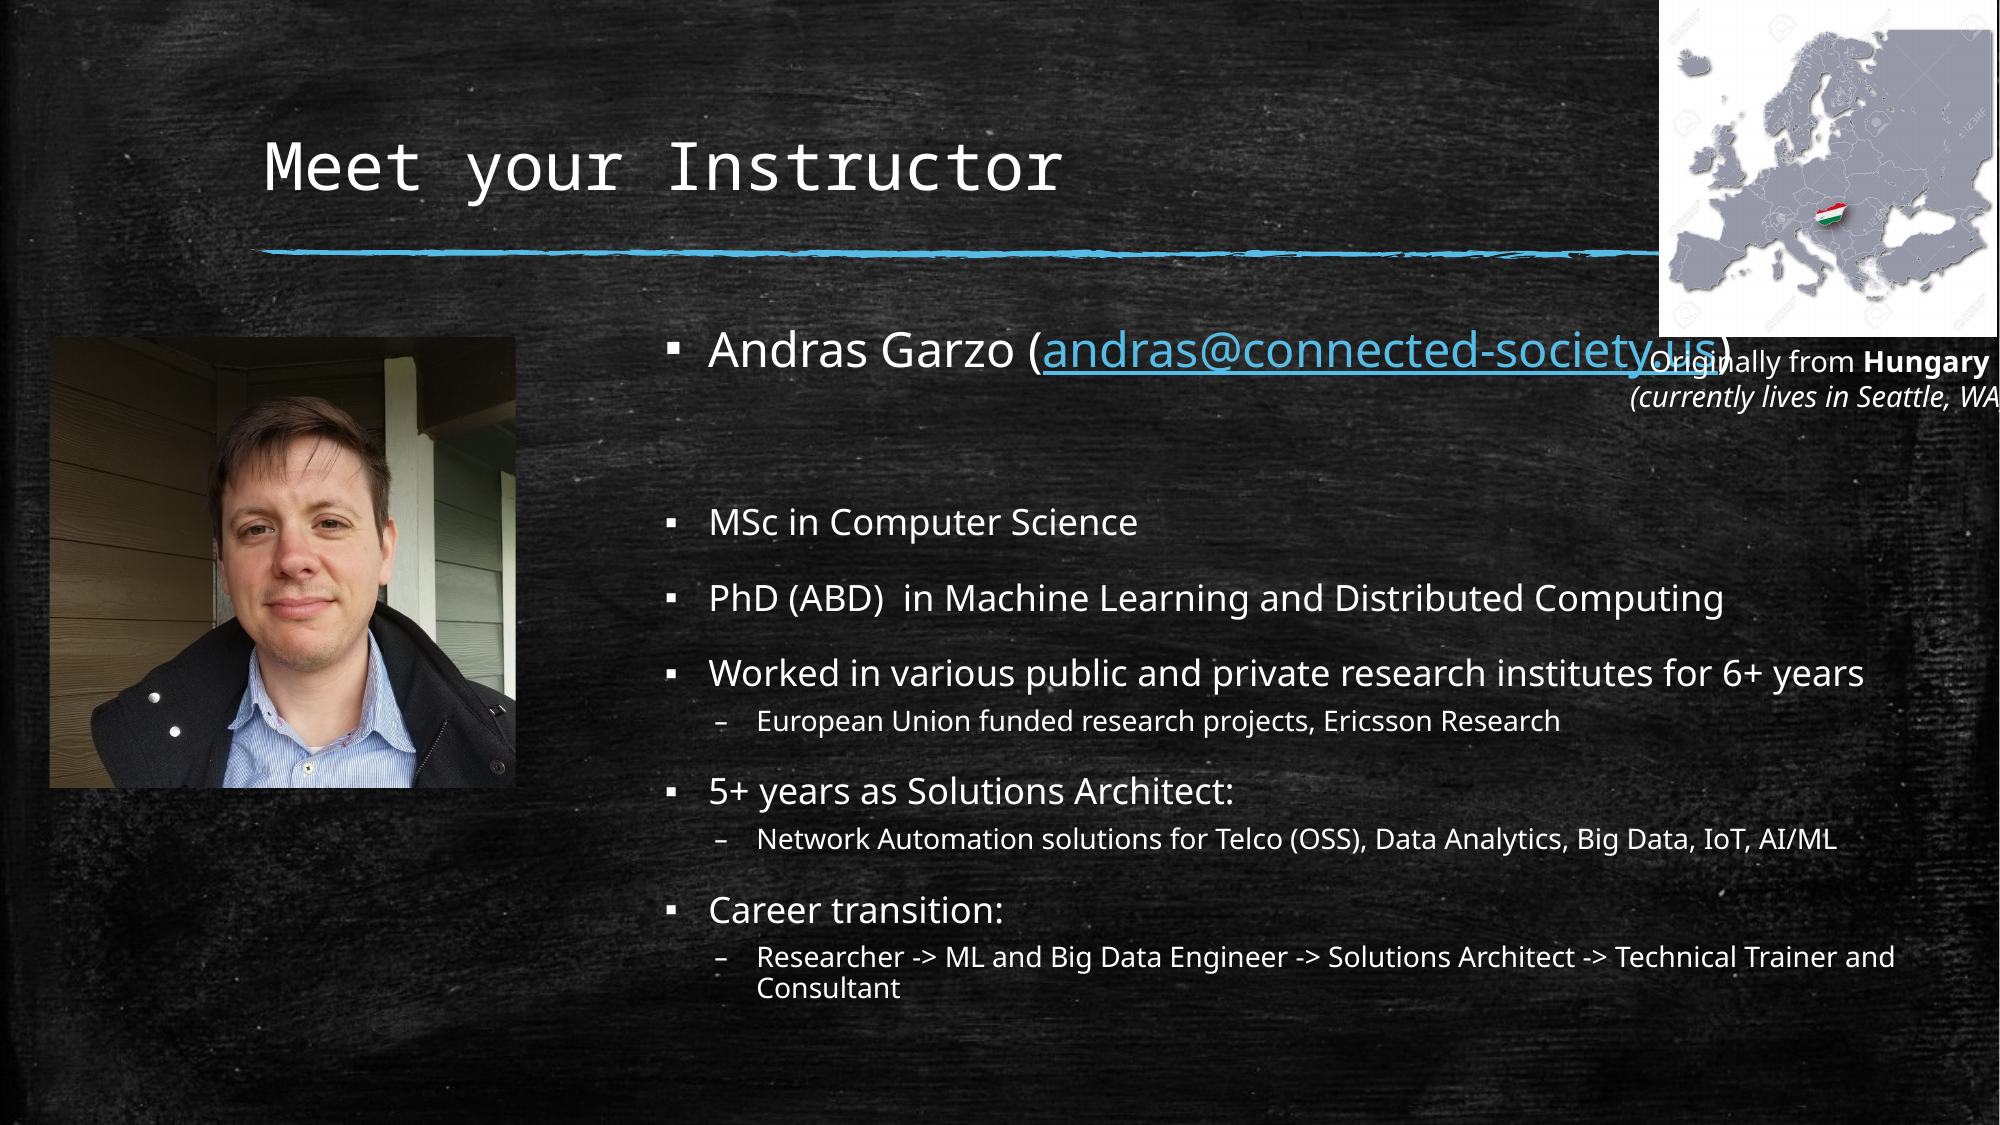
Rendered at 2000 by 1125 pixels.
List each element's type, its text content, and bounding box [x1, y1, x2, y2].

picture [1659, 0, 1997, 337]
list Andras Garzo (andras@connected-society.us) MSc in Computer Science PhD (ABD) in Machine Learning and Distributed Computing Worked in various public and private research institutes for 6+ years European Union funded research projects, Ericsson Research 5+ years as Solutions Architect: Network Automation solutions for Telco (OSS), Data Analytics, Big Data, IoT, AI/ML Career transition: Researcher -> ML and Big Data Engineer -> Solutions Architect -> Technical Trainer and Consultant [649, 312, 1950, 1013]
picture [49, 337, 516, 788]
title Meet your Instructor [249, 45, 1659, 213]
text_box Originally from Hungary (currently lives in Seattle, WA) [1587, 336, 2000, 422]
